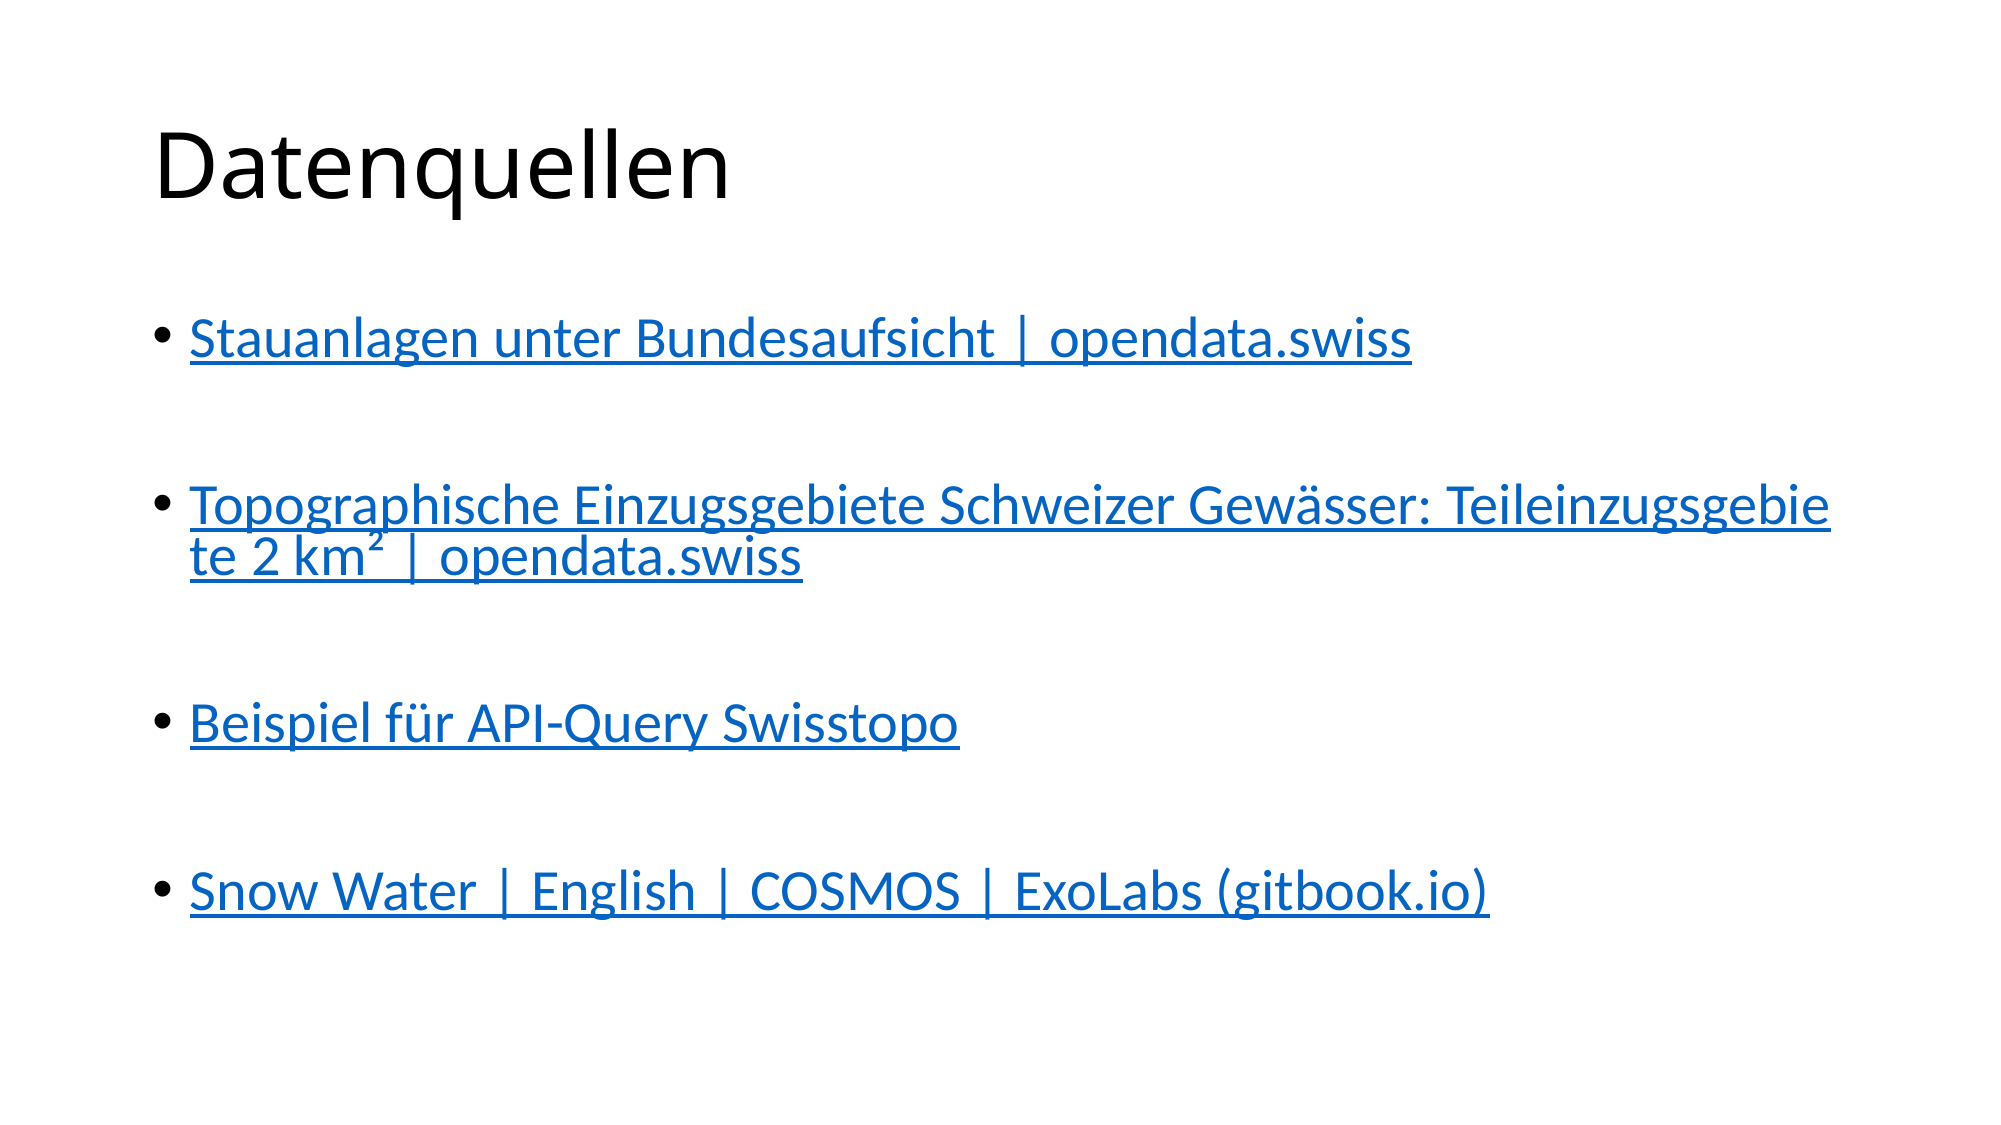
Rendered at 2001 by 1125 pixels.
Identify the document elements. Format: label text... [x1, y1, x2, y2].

title Datenquellen [137, 59, 1863, 278]
list Stauanlagen unter Bundesaufsicht | opendata.swiss Topographische Einzugsgebiete Schweizer Gewässer: Teileinzugsgebiete 2 km² | opendata.swiss Beispiel für API-Query Swisstopo Snow Water | English | COSMOS | ExoLabs (gitbook.io) [137, 299, 1863, 1014]
